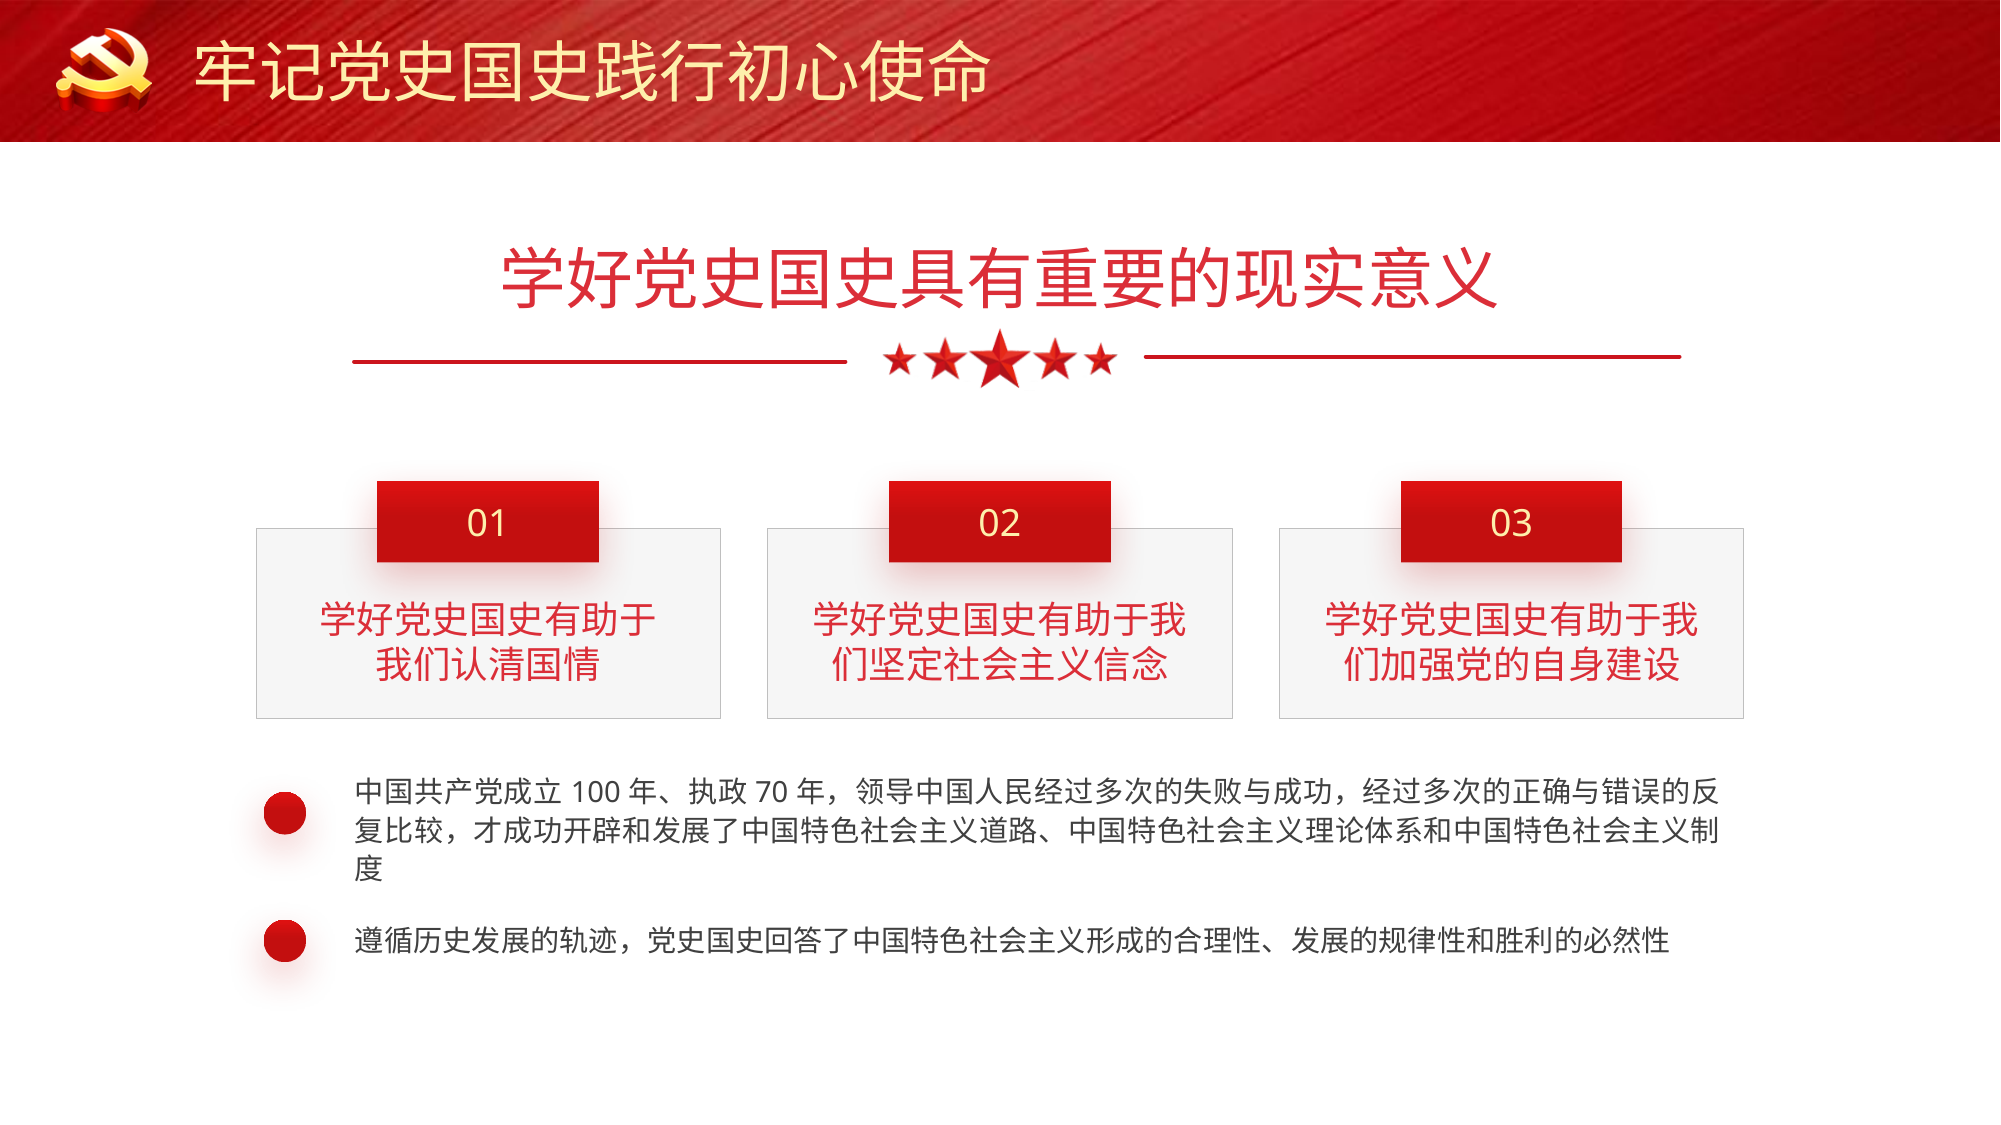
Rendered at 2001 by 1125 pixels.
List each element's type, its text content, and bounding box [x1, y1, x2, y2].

text_box 学好党史国史有助于我们坚定社会主义信念 [790, 588, 1209, 694]
text_box 学好党史国史有助于我们加强党的自身建设 [1302, 588, 1721, 694]
text_box [1279, 528, 1744, 719]
text_box [262, 791, 308, 836]
text_box 学好党史国史具有重要的现实意义 [305, 213, 1695, 324]
text_box [262, 918, 308, 964]
text_box 学好党史国史有助于我们坚定社会主义信念 [1386, 528, 1636, 588]
text_box 学好党史国史有助于我们认清国情 [302, 588, 674, 694]
text_box 牢记党史国史践行初心使命 [177, 22, 1692, 118]
text_box 中国共产党成立100年、执政70年，领导中国人民经过多次的失败与成功，经过多次的正确与错误的反复比较，才成功开辟和发展了中国特色社会主义道路、中国特色社会主义理论体系和中国特色社会主义制度 [340, 762, 1735, 893]
text_box 遵循历史发展的轨迹，党史国史回答了中国特色社会主义形成的合理性、发展的规律性和胜利的必然性 [340, 910, 1735, 965]
text_box 03 [1399, 479, 1624, 564]
picture [881, 328, 1119, 391]
text_box 02 [887, 479, 1112, 564]
text_box [767, 528, 1233, 719]
text_box [256, 528, 721, 719]
text_box 01 [376, 479, 601, 564]
picture [0, 0, 2000, 142]
